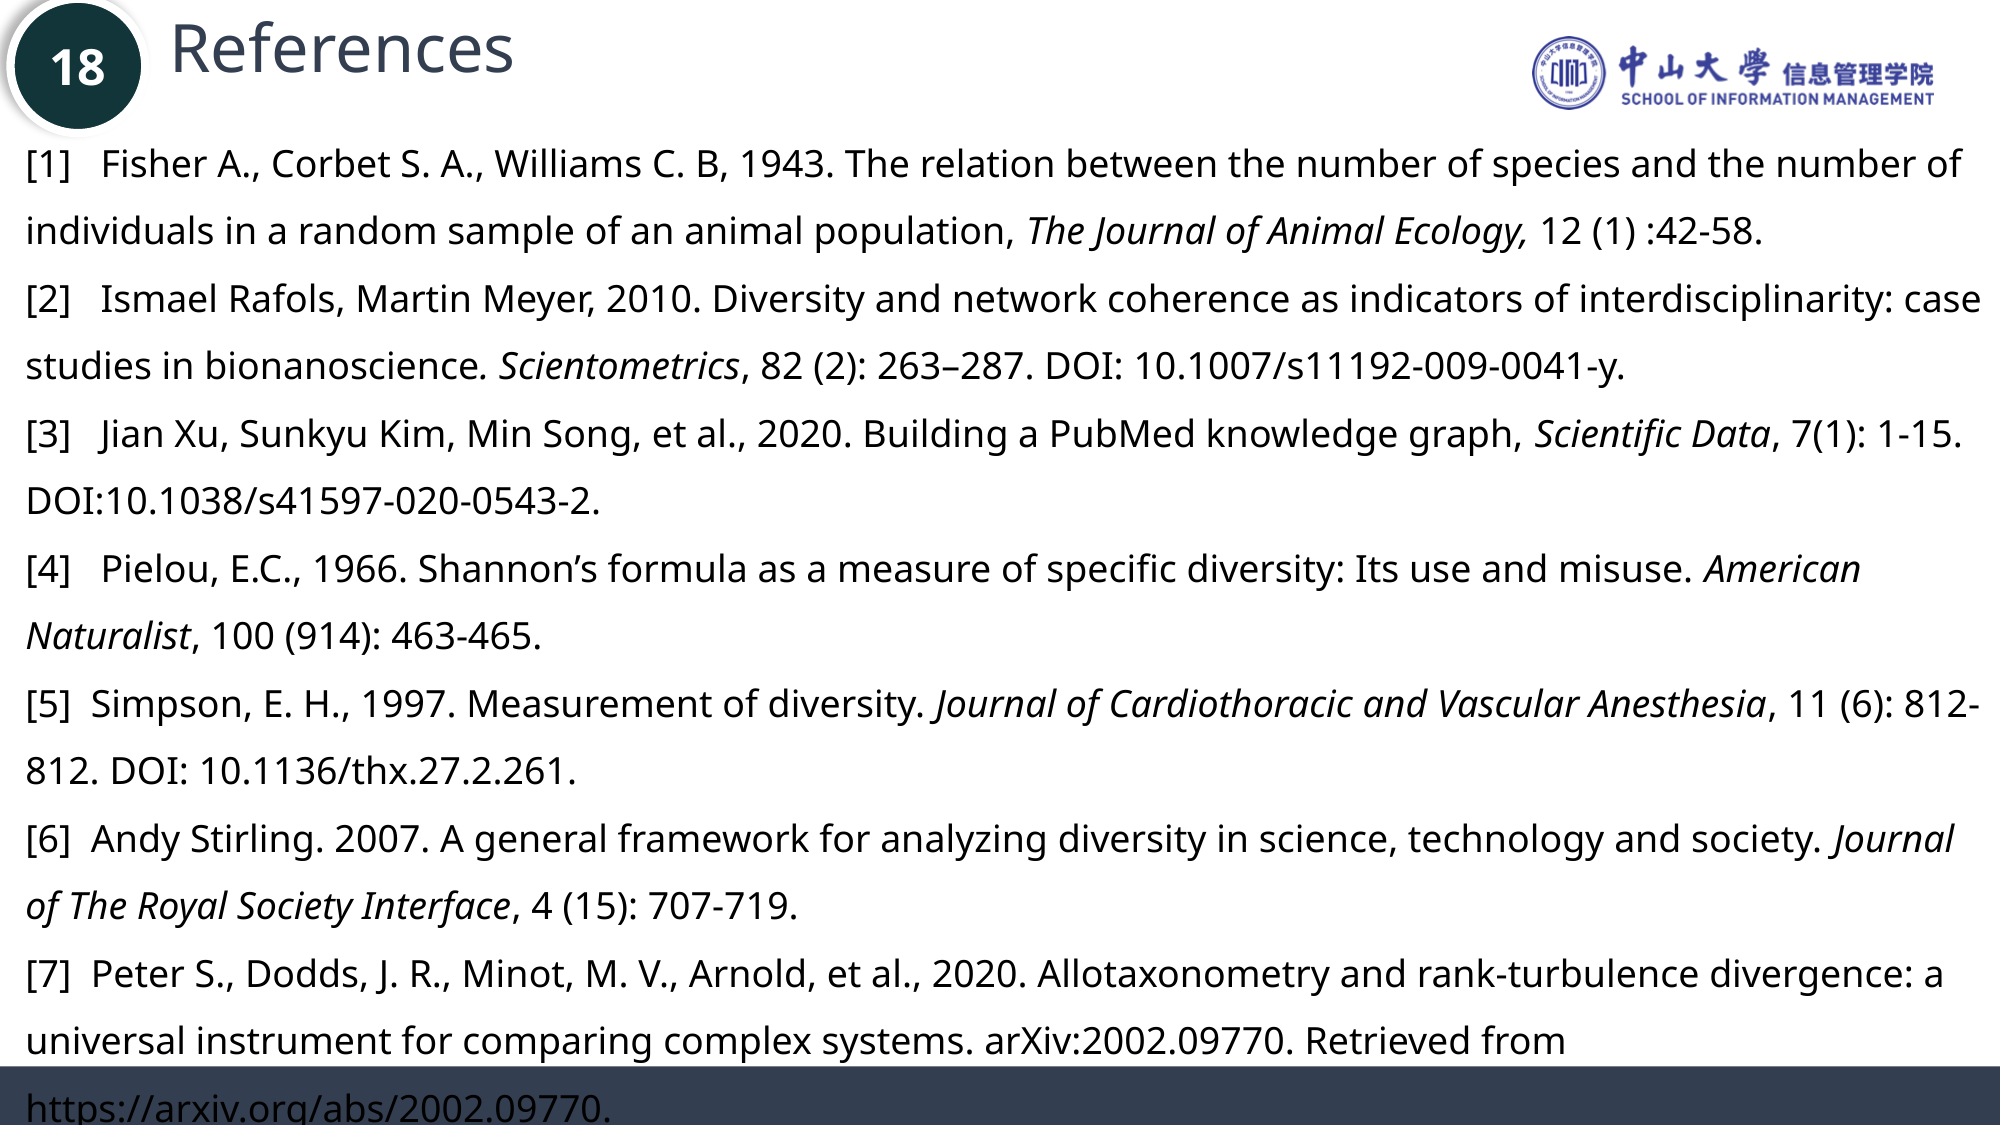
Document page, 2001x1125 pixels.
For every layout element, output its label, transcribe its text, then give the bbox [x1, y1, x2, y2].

text_box References [154, 0, 1413, 94]
text_box [1] Fisher A., Corbet S. A., Williams C. B, 1943. The relation between the number of species and the number of individuals in a random sample of an animal population, The Journal of Animal Ecology, 12 (1) :42-58. [2] Ismael Rafols, Martin Meyer, 2010. Diversity and network coherence as indicators of interdisciplinarity: case studies in bionanoscience. Scientometrics, 82 (2): 263–287. DOI: 10.1007/s11192-009-0041-y. [3] Jian Xu, Sunkyu Kim, Min Song, et al., 2020. Building a PubMed knowledge graph, Scientific Data, 7(1): 1-15. DOI:10.1038/s41597-020-0543-2. [4] Pielou, E.C., 1966. Shannon’s formula as a measure of specific diversity: Its use and misuse. American Naturalist, 100 (914): 463-465. [5] Simpson, E. H., 1997. Measurement of diversity. Journal of Cardiothoracic and Vascular Anesthesia, 11 (6): 812-812. DOI: 10.1136/thx.27.2.261. [6] Andy Stirling. 2007. A general framework for analyzing diversity in science, technology and society. Journal of The Royal Society Interface, 4 (15): 707-719. [7] Peter S., Dodds, J. R., Minot, M. V., Arnold, et al., 2020. Allotaxonometry and rank-turbulence divergence: a universal instrument for comparing complex systems. arXiv:2002.09770. Retrieved from https://arxiv.org/abs/2002.09770. [10, 109, 2000, 1125]
text_box 18 [9, 0, 147, 109]
picture [1532, 36, 1934, 110]
text_box [0, 1065, 10, 1125]
